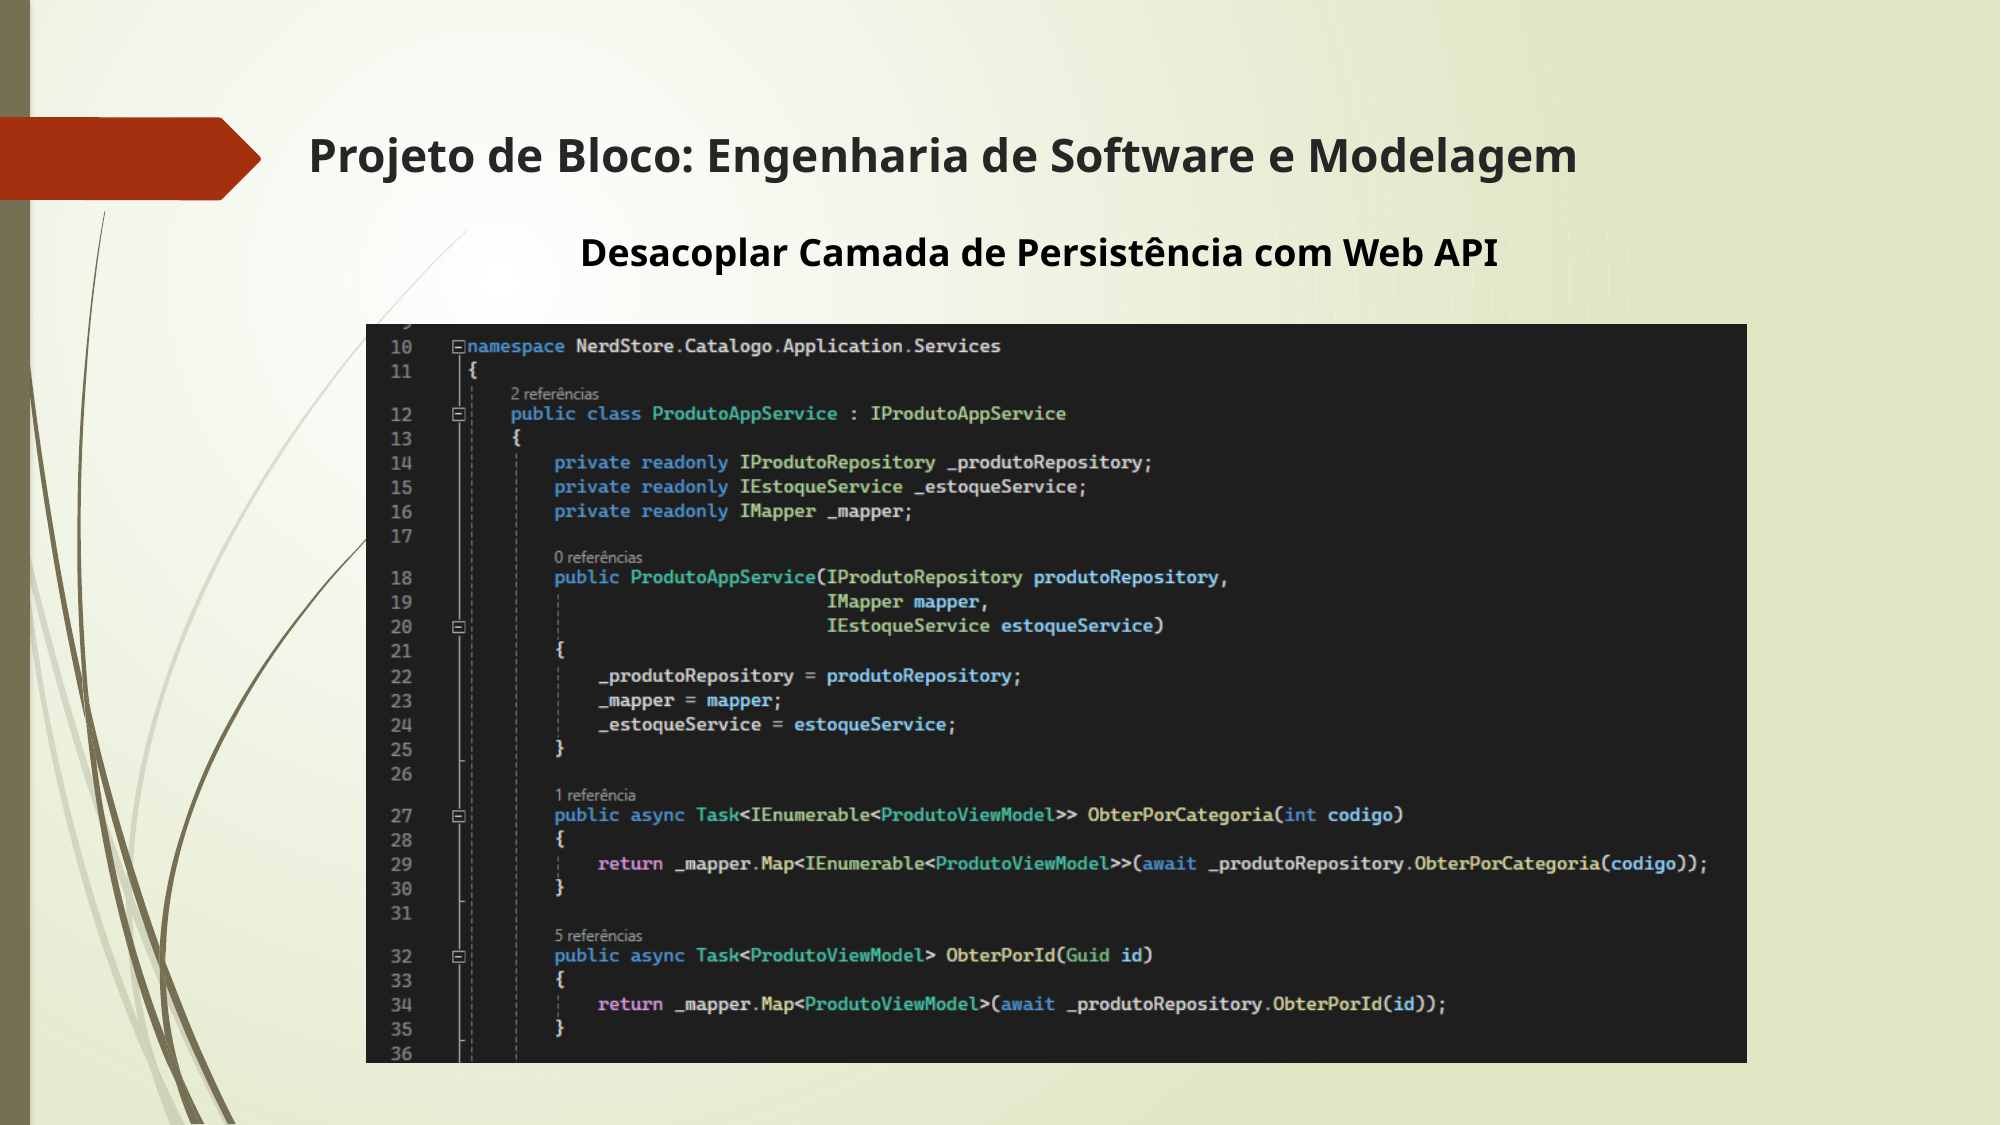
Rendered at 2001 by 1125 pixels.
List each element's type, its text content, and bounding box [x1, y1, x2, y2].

text_box Desacoplar Camada de Persistência com Web API [565, 221, 1515, 282]
title Projeto de Bloco: Engenharia de Software e Modelagem [293, 118, 1777, 222]
picture [366, 324, 1747, 1063]
